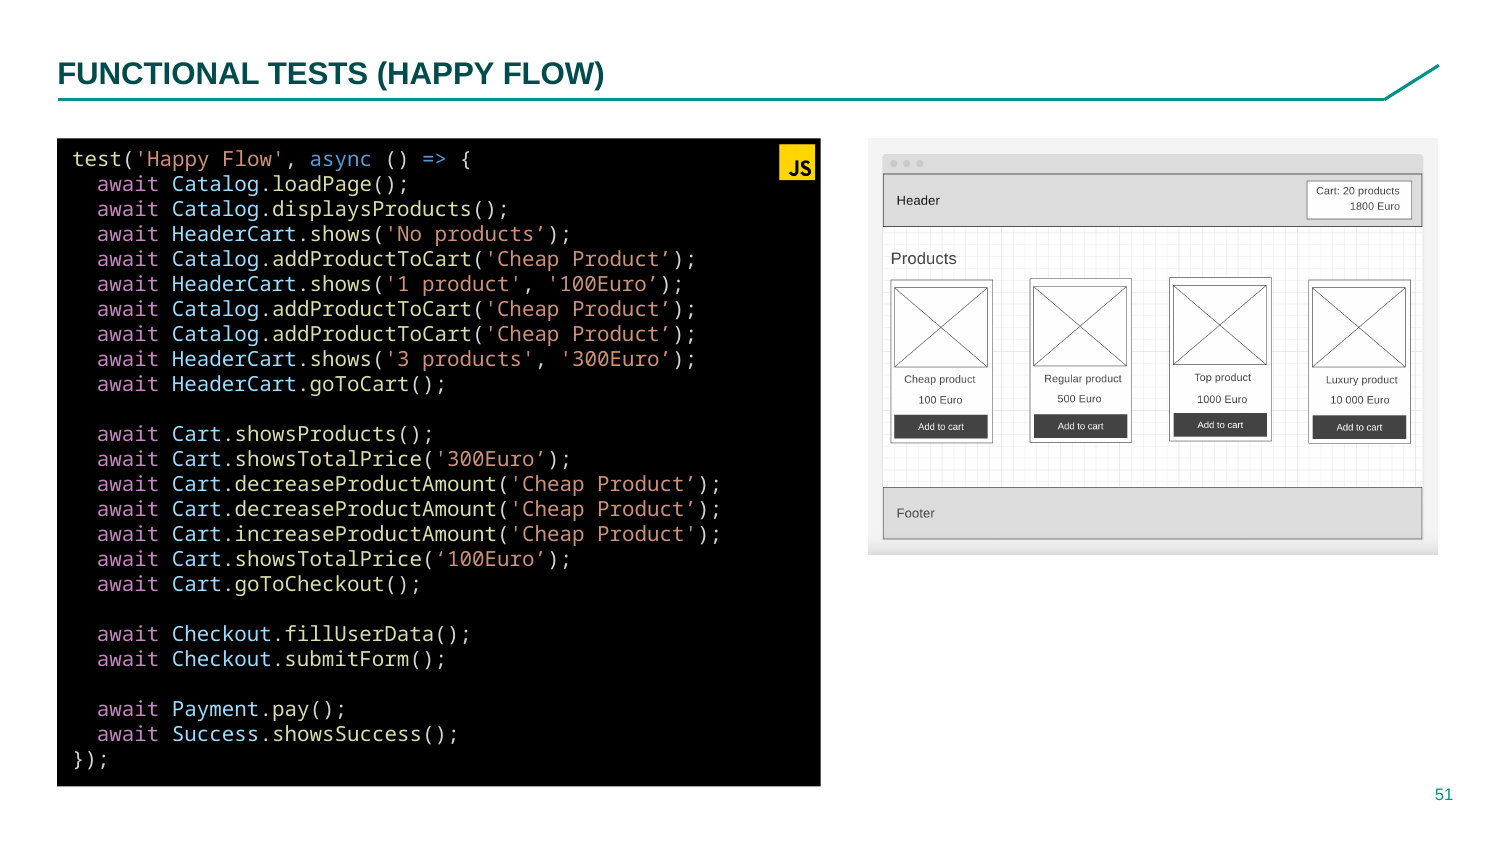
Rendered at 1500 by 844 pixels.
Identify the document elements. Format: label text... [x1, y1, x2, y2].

picture [773, 138, 821, 186]
list Functional tests (Happy flow) [57, 57, 1442, 93]
text_box test('Happy Flow', async () => { await Catalog.loadPage(); await Catalog.displaysProducts(); await HeaderCart.shows('No products’); await Catalog.addProductToCart('Cheap Product’); await HeaderCart.shows('1 product', '100Euro’); await Catalog.addProductToCart('Cheap Product’); await Catalog.addProductToCart('Cheap Product’); await HeaderCart.shows('3 products', '300Euro’); await HeaderCart.goToCart(); await Cart.showsProducts(); await Cart.showsTotalPrice('300Euro’); await Cart.decreaseProductAmount('Cheap Product’); await Cart.decreaseProductAmount('Cheap Product’); await Cart.increaseProductAmount('Cheap Product'); await Cart.showsTotalPrice(‘100Euro’); await Cart.goToCheckout(); await Checkout.fillUserData(); await Checkout.submitForm(); await Payment.pay(); await Success.showsSuccess(); }); [57, 138, 821, 844]
picture [868, 138, 1438, 555]
